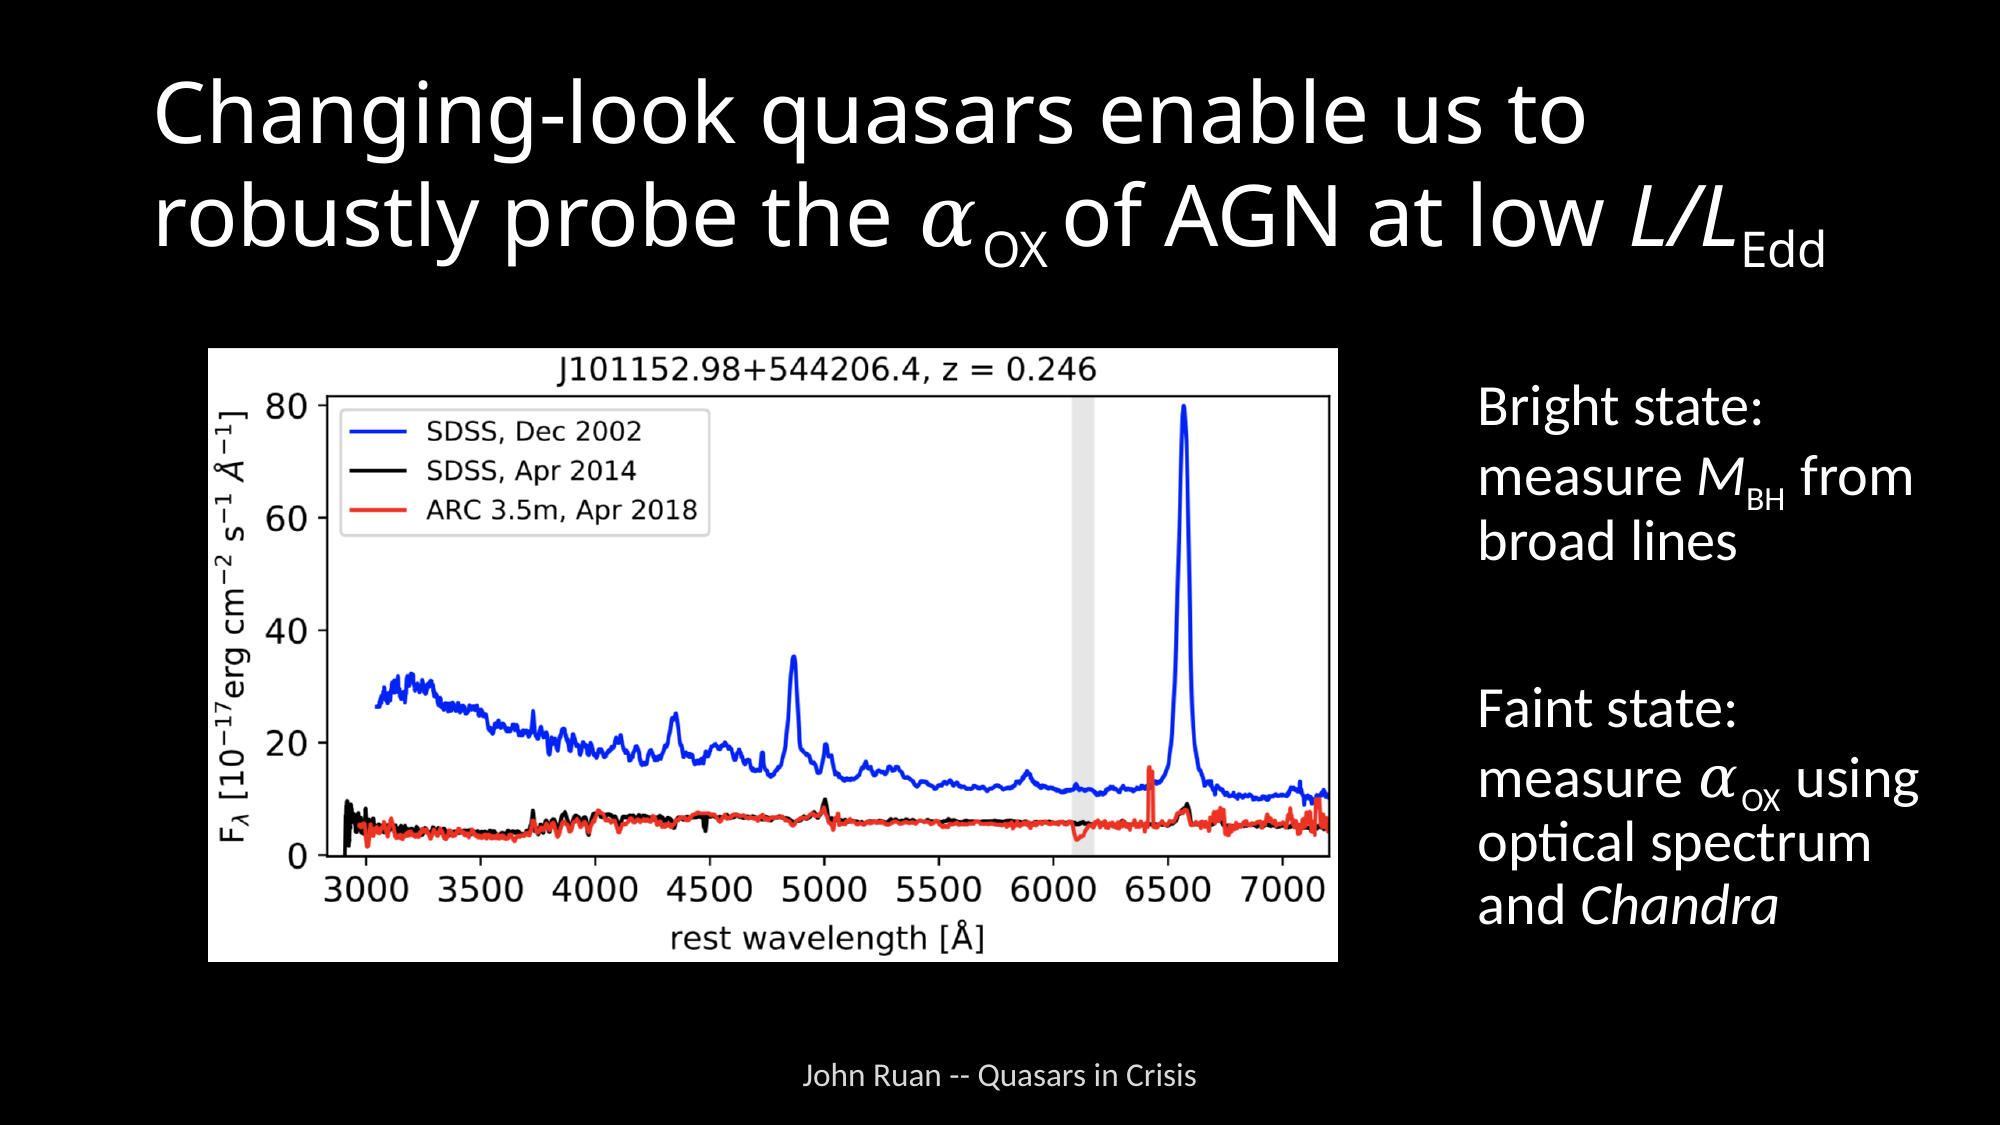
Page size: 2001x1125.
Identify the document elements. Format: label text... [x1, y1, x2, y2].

picture [208, 348, 1338, 962]
footer John Ruan -- Quasars in Crisis [662, 1042, 1338, 1103]
title Changing-look quasars enable us to robustly probe the 𝛼OX of AGN at low L/LEdd [137, 59, 1863, 278]
text_box Bright state: measure MBH from broad lines Faint state: measure 𝛼OX using optical spectrum and Chandra [1462, 277, 1938, 996]
